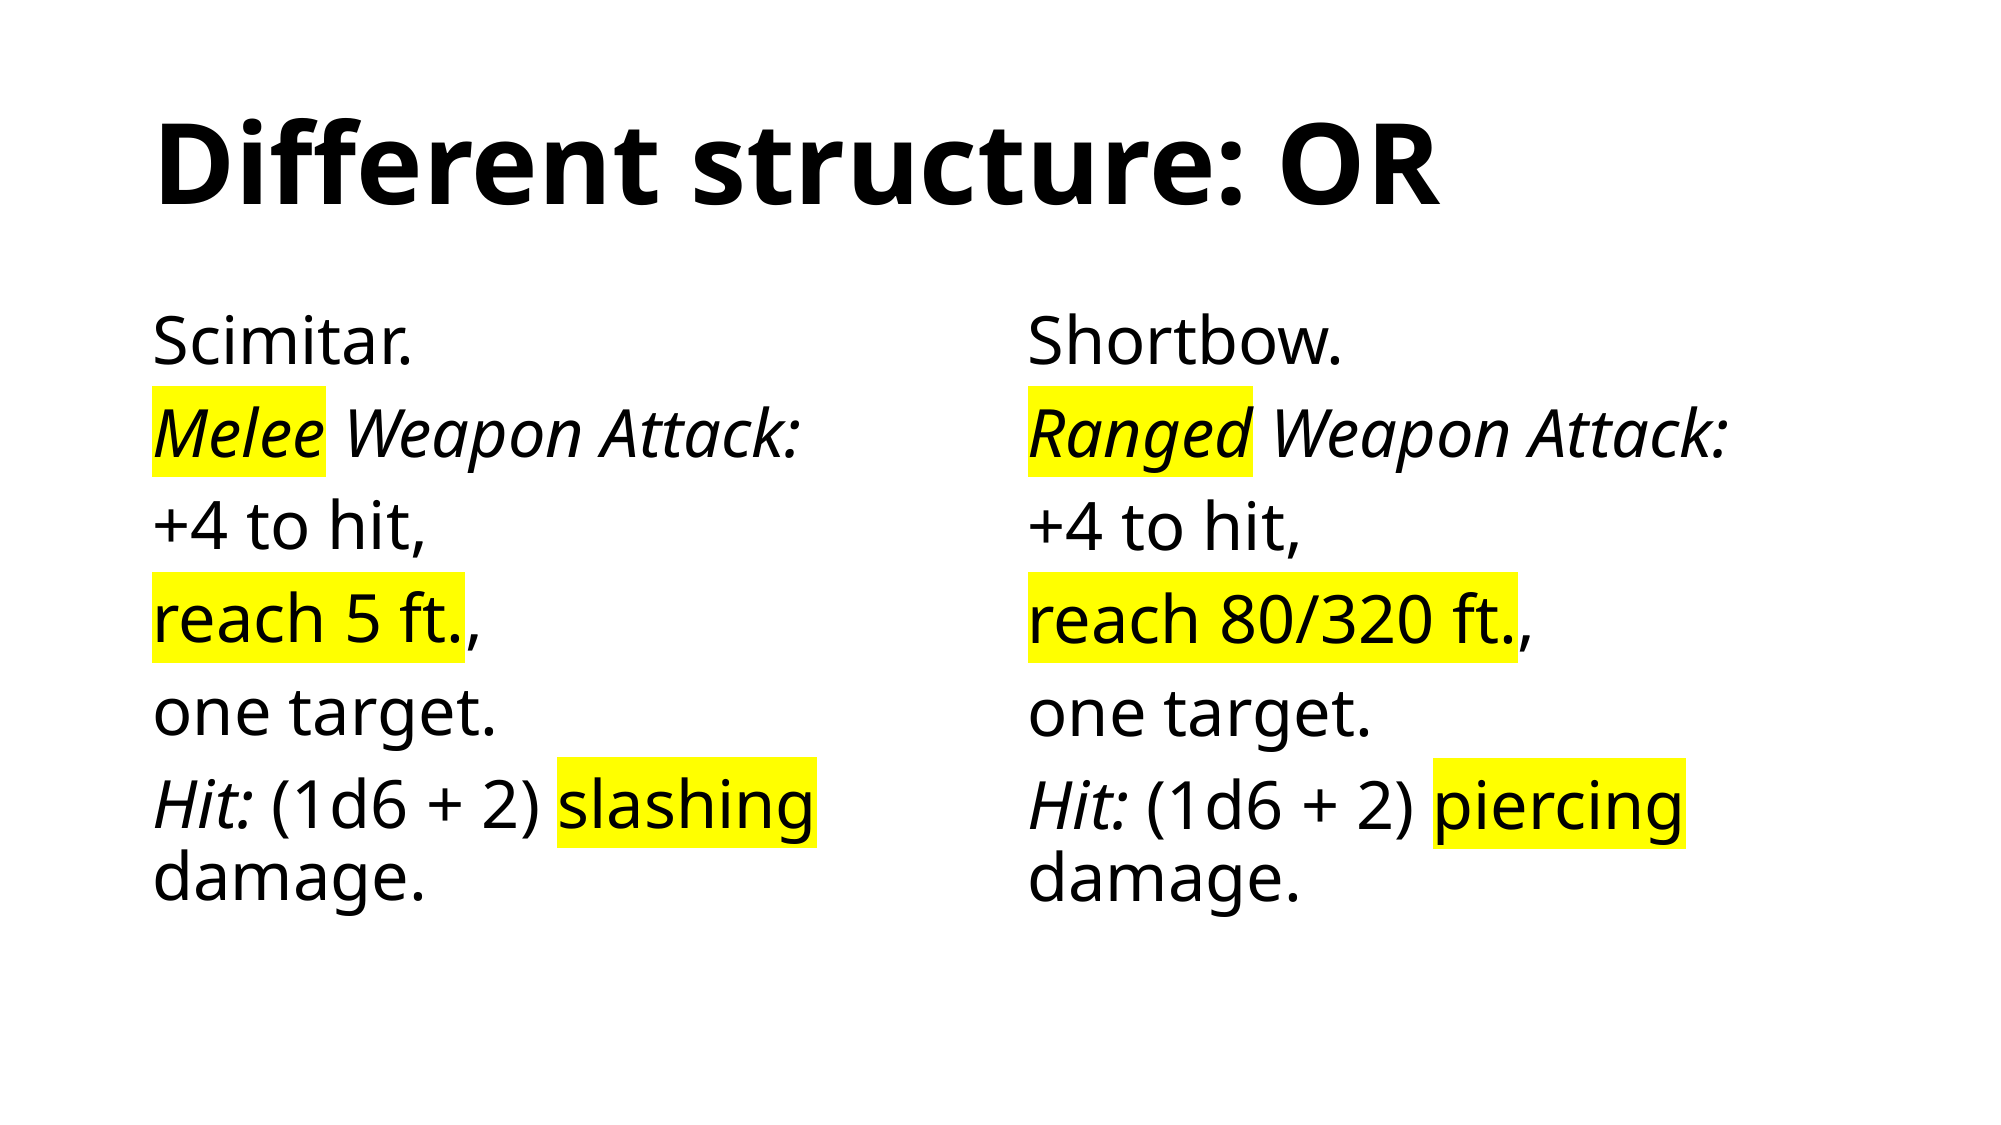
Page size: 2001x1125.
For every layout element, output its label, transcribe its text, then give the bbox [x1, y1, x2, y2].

list Shortbow. Ranged Weapon Attack: +4 to hit, reach 80/320 ft., one target. Hit: (1d6 + 2) piercing damage. [1012, 299, 1863, 1014]
list Scimitar. Melee Weapon Attack: +4 to hit, reach 5 ft., one target. Hit: (1d6 + 2) slashing damage. [137, 299, 988, 1014]
title Different structure: OR [137, 59, 1863, 278]
